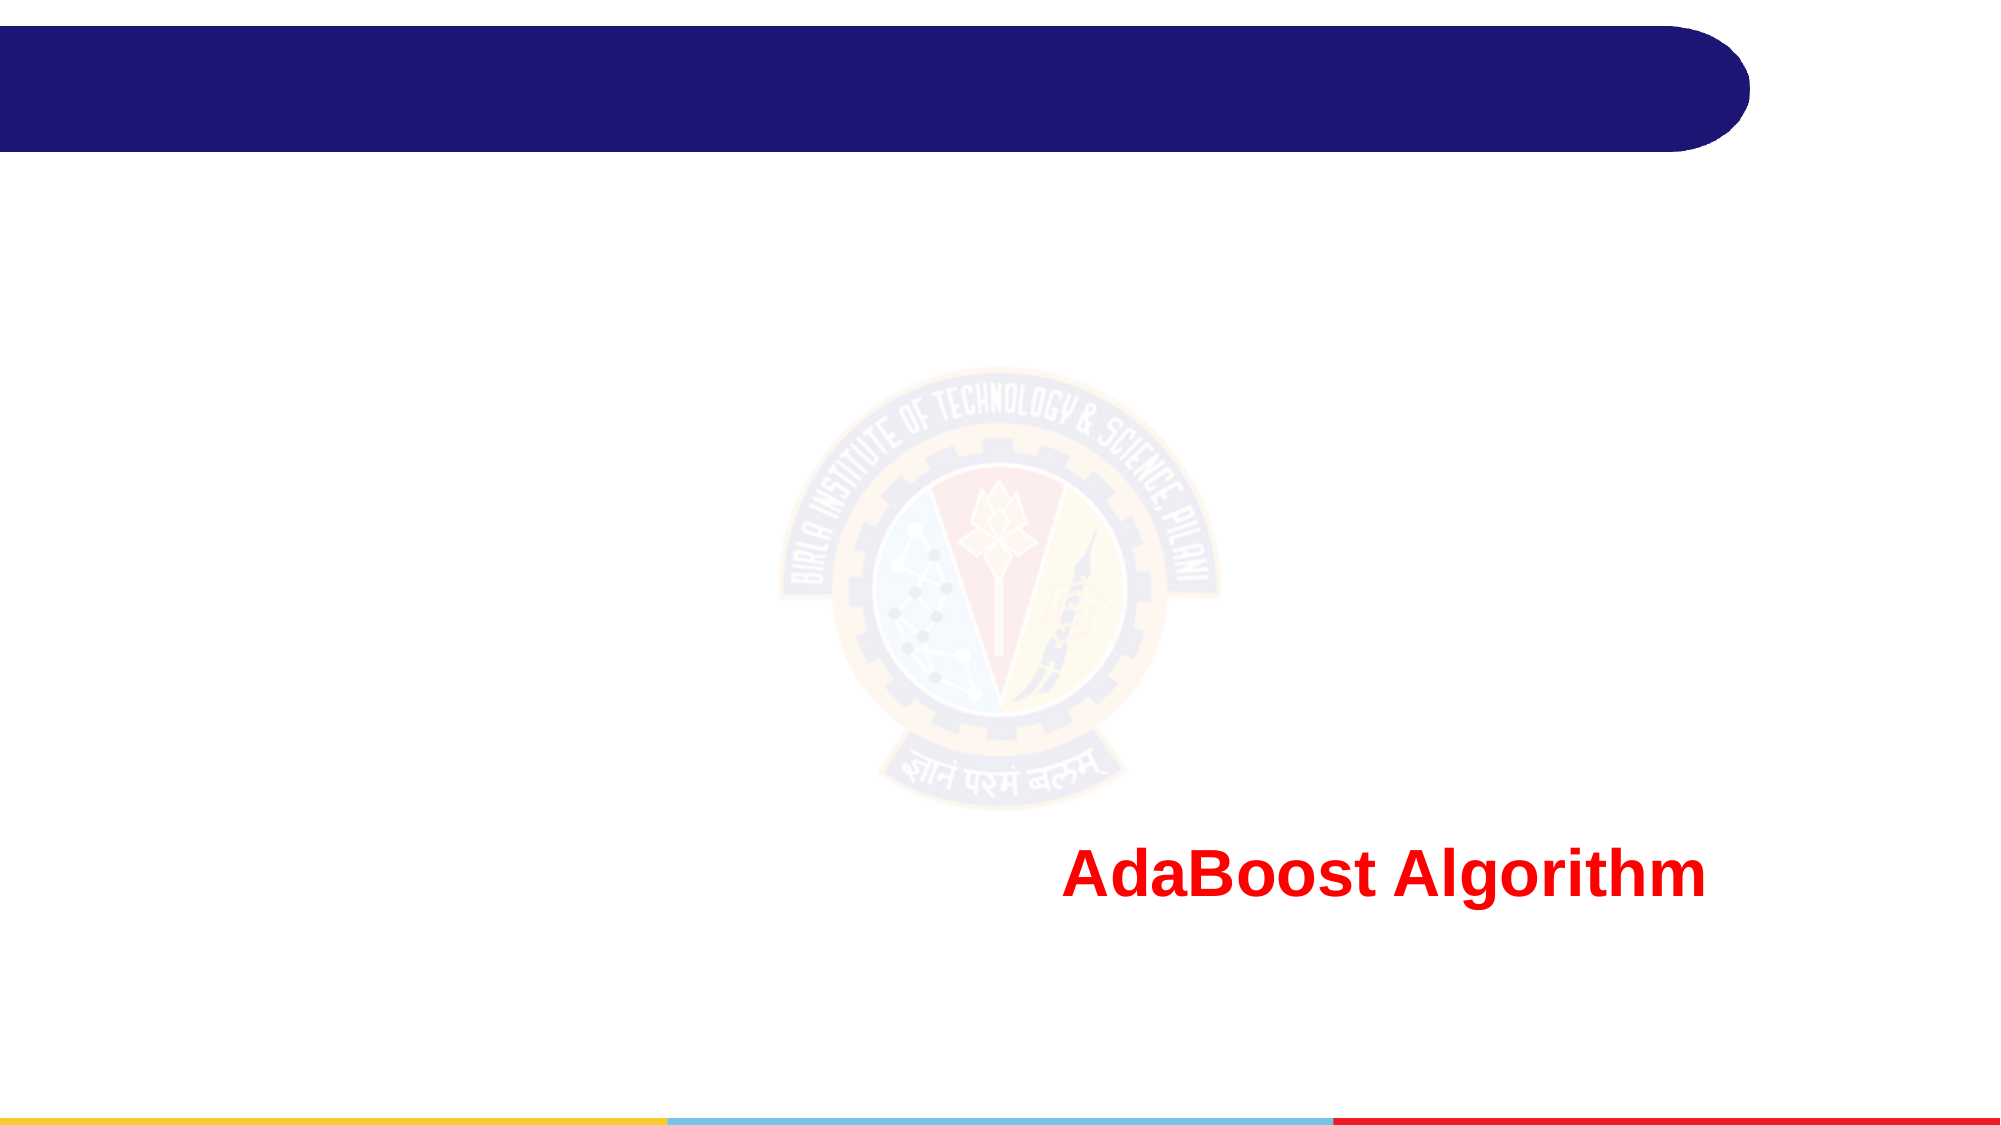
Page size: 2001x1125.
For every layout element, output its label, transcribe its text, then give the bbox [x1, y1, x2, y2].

picture [0, 26, 1750, 152]
title AdaAdaBoost Algorithm [920, 812, 1725, 938]
picture [0, 1118, 2000, 1125]
